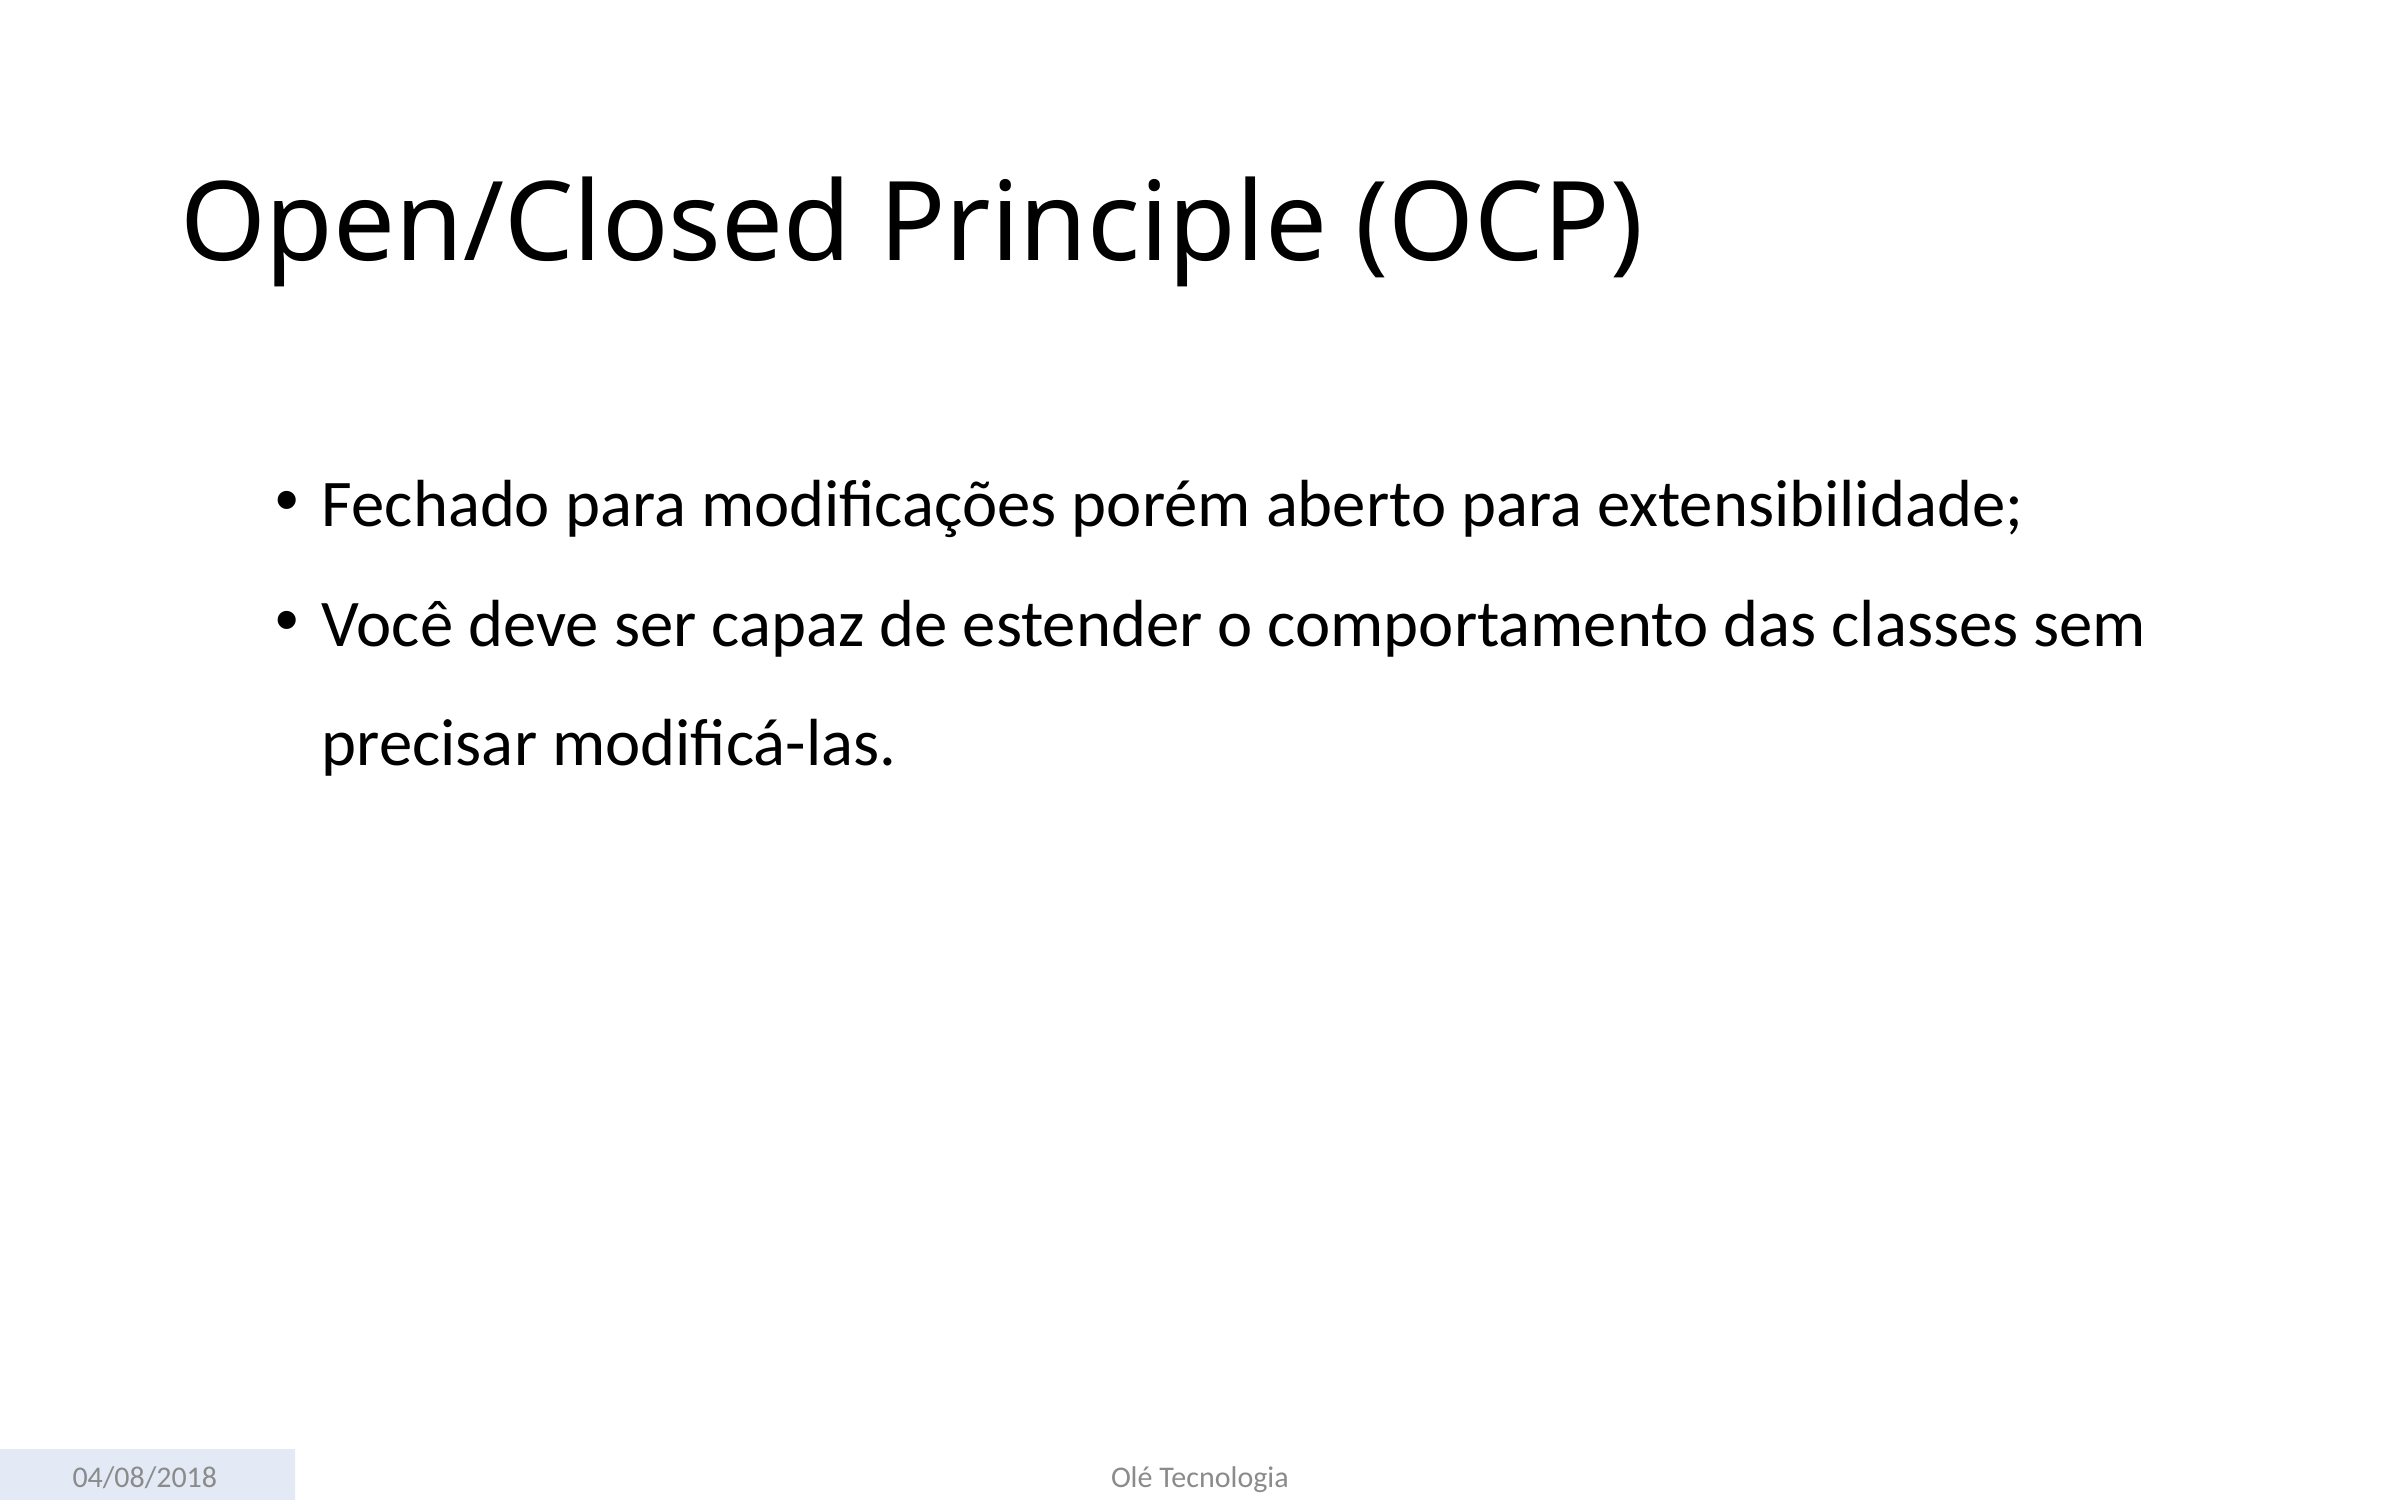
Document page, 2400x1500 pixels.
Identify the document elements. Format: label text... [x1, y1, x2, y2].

footer Olé Tecnologia [795, 1435, 1605, 1500]
text_box Fechado para modificações porém aberto para extensibilidade; Você deve ser capaz de estender o comportamento das classes sem precisar modificá-las. [260, 411, 2262, 787]
title Open/Closed Principle (OCP) [165, 79, 2235, 370]
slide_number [57, 1435, 598, 1500]
